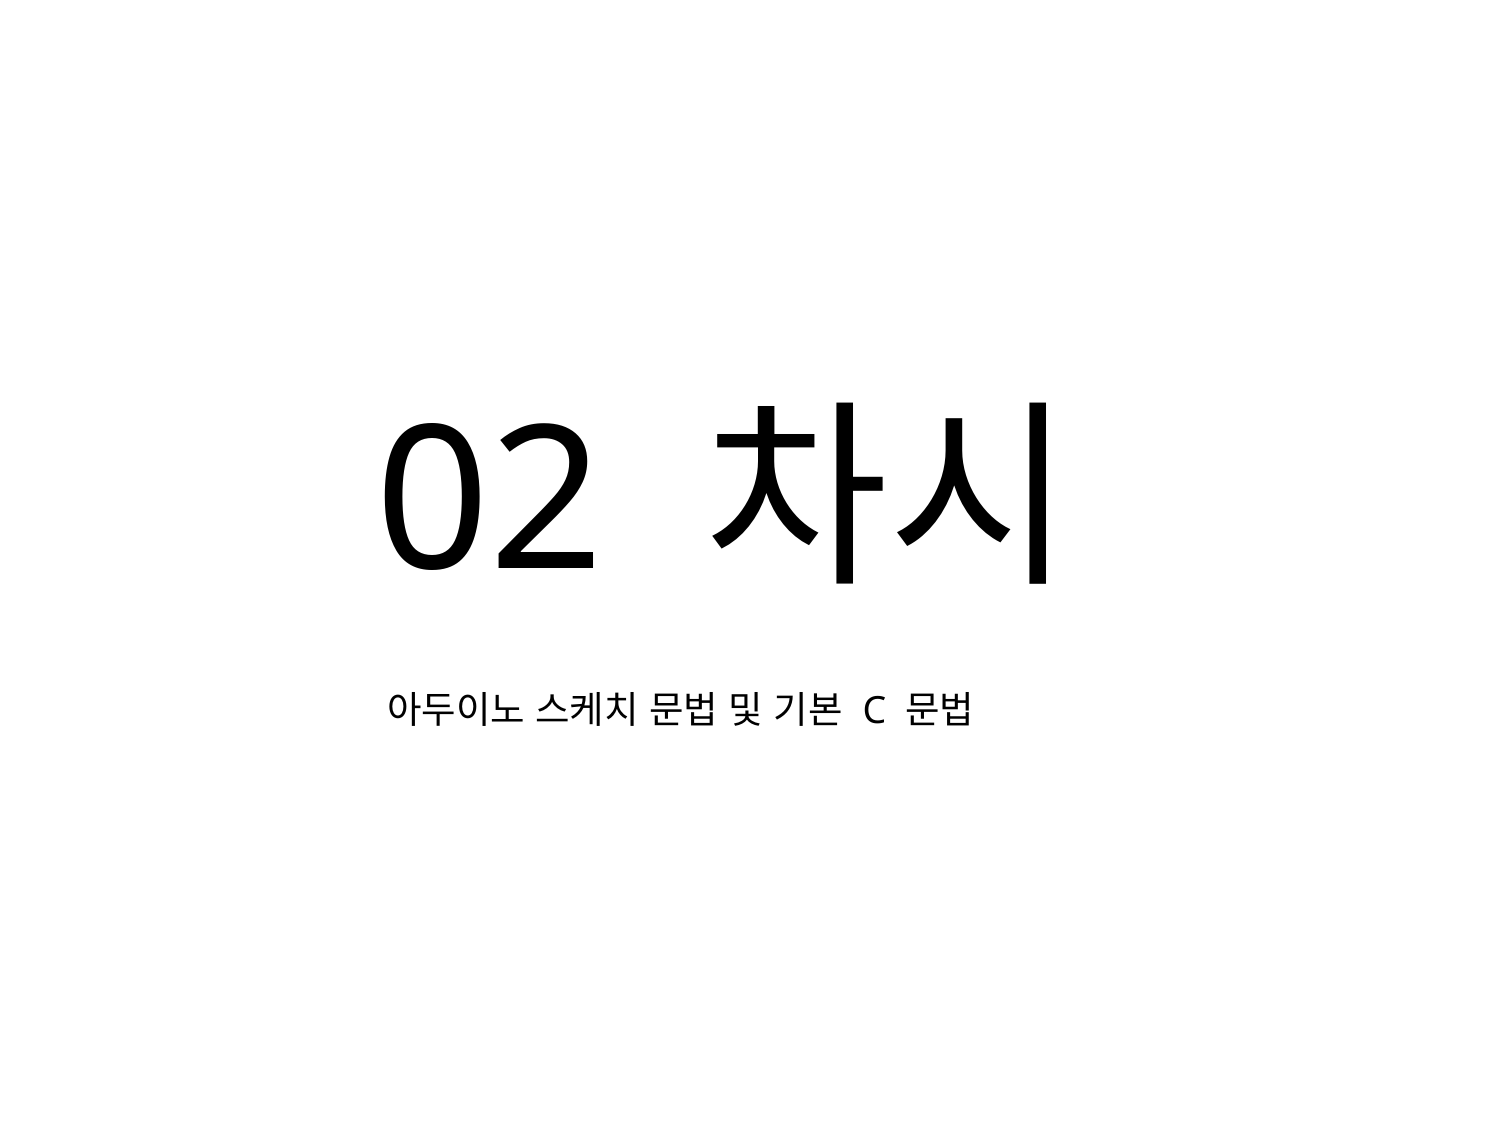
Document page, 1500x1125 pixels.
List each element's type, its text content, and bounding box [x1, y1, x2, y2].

text_box 02 차시 [360, 361, 1088, 617]
text_box 아두이노 스케치 문법 및 기본 C 문법 [372, 679, 989, 739]
